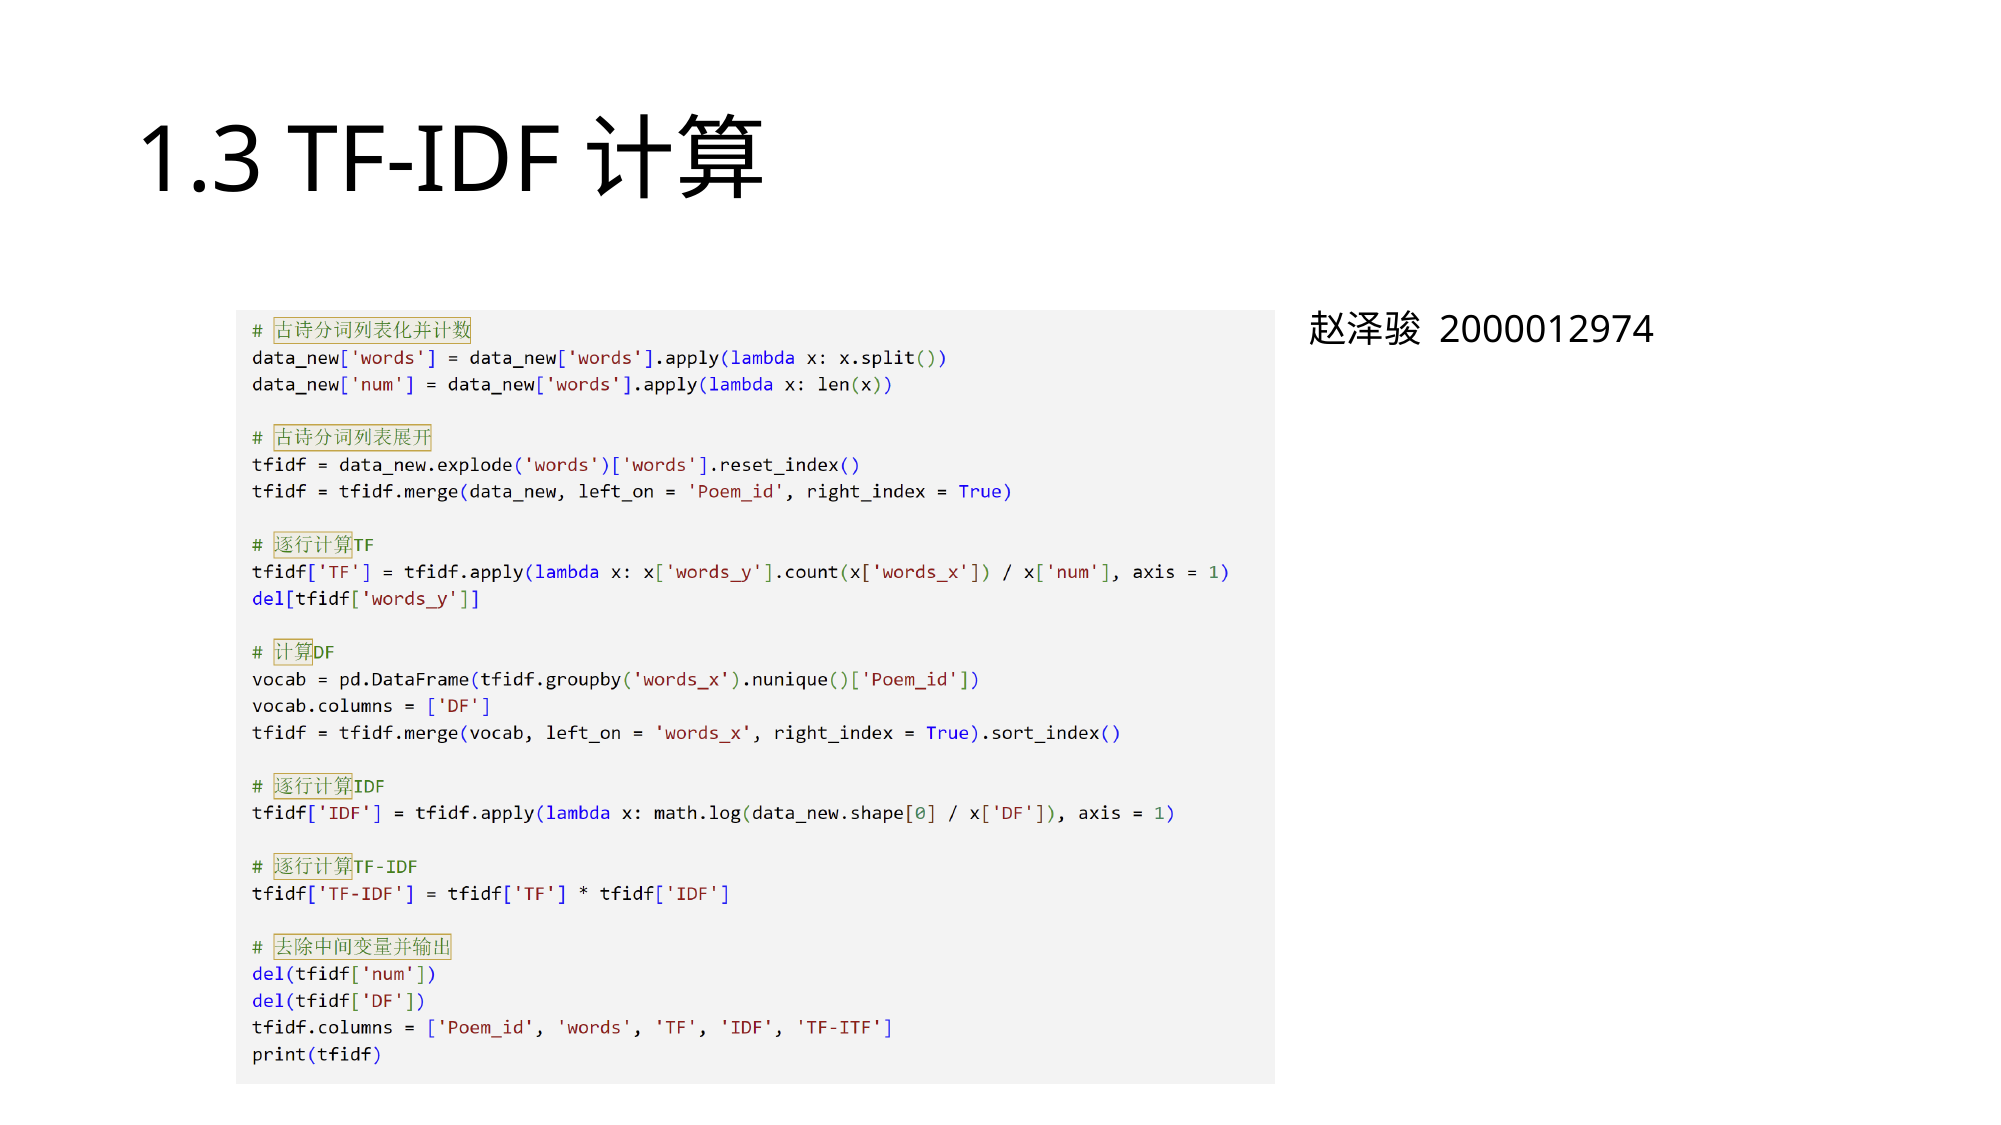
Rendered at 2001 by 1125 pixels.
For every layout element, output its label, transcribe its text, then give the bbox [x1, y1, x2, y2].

picture [236, 310, 1275, 1084]
text_box 赵泽骏 2000012974 [1294, 298, 2000, 358]
title 1.3 TF-IDF计算 [120, 53, 1846, 271]
